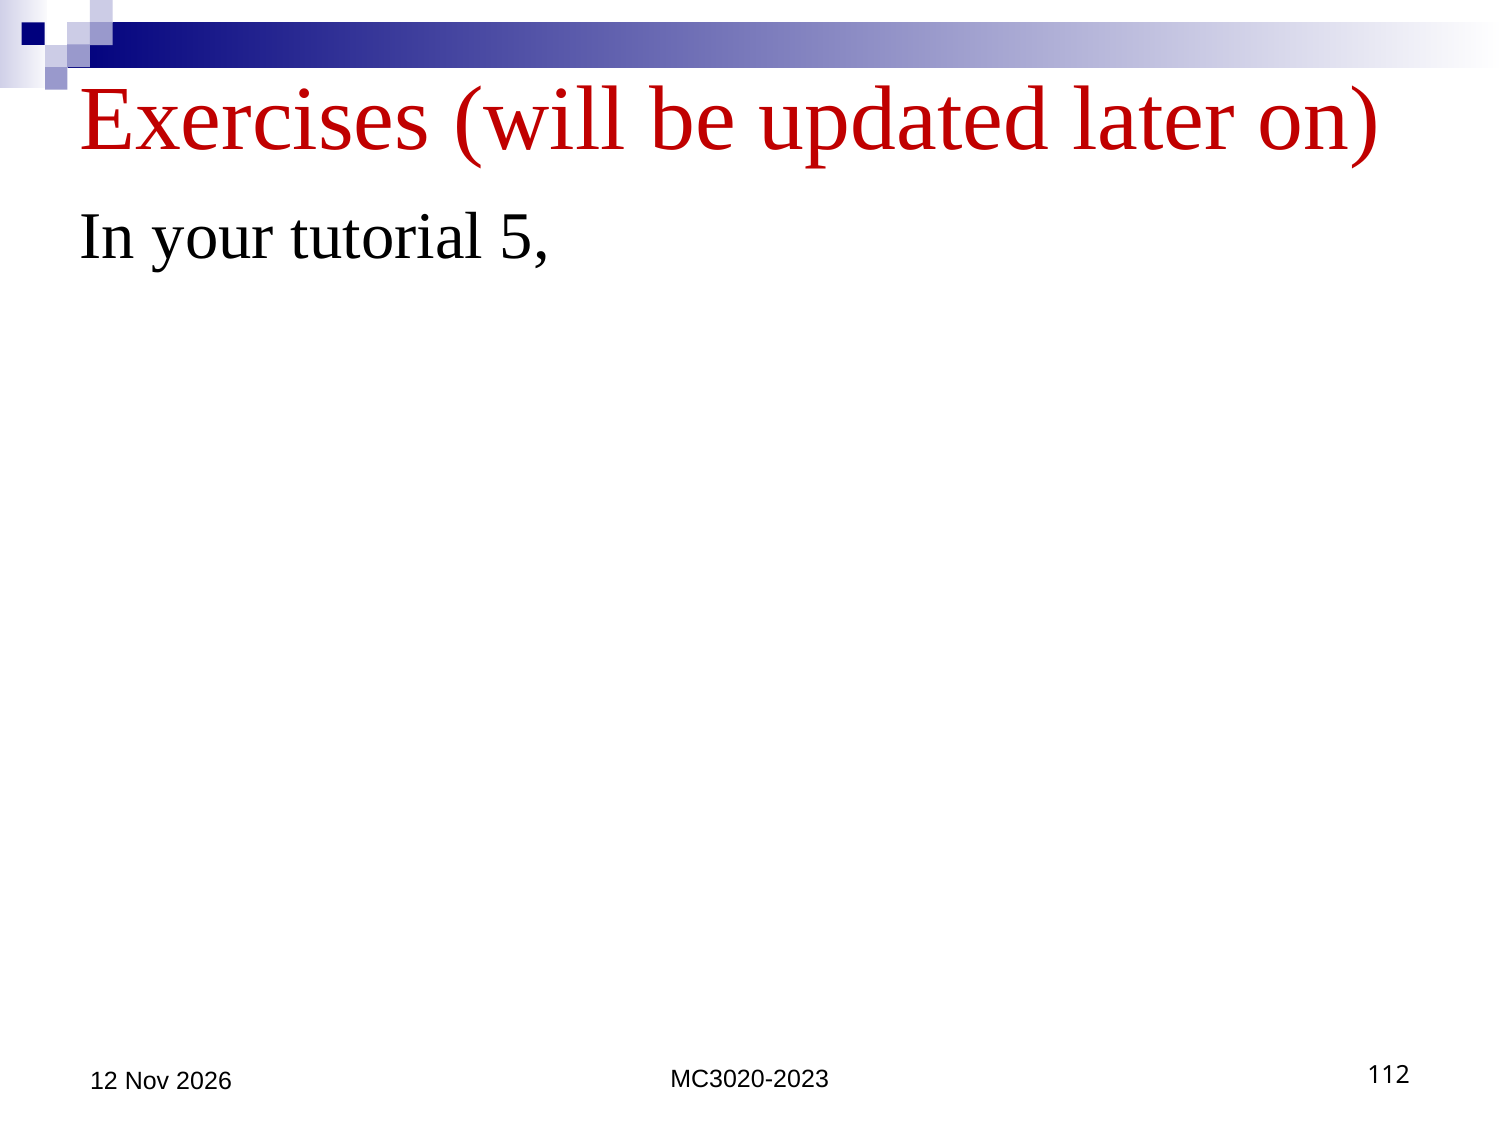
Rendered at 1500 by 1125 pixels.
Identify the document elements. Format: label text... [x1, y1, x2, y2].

footer MC3020-2023 [512, 1025, 988, 1100]
title Exercises (will be updated later on) [64, 0, 1415, 184]
slide_number 30-May-23 [75, 1024, 425, 1103]
slide_number 112 [1074, 1025, 1425, 1100]
list In your tutorial 5, [64, 184, 1415, 822]
